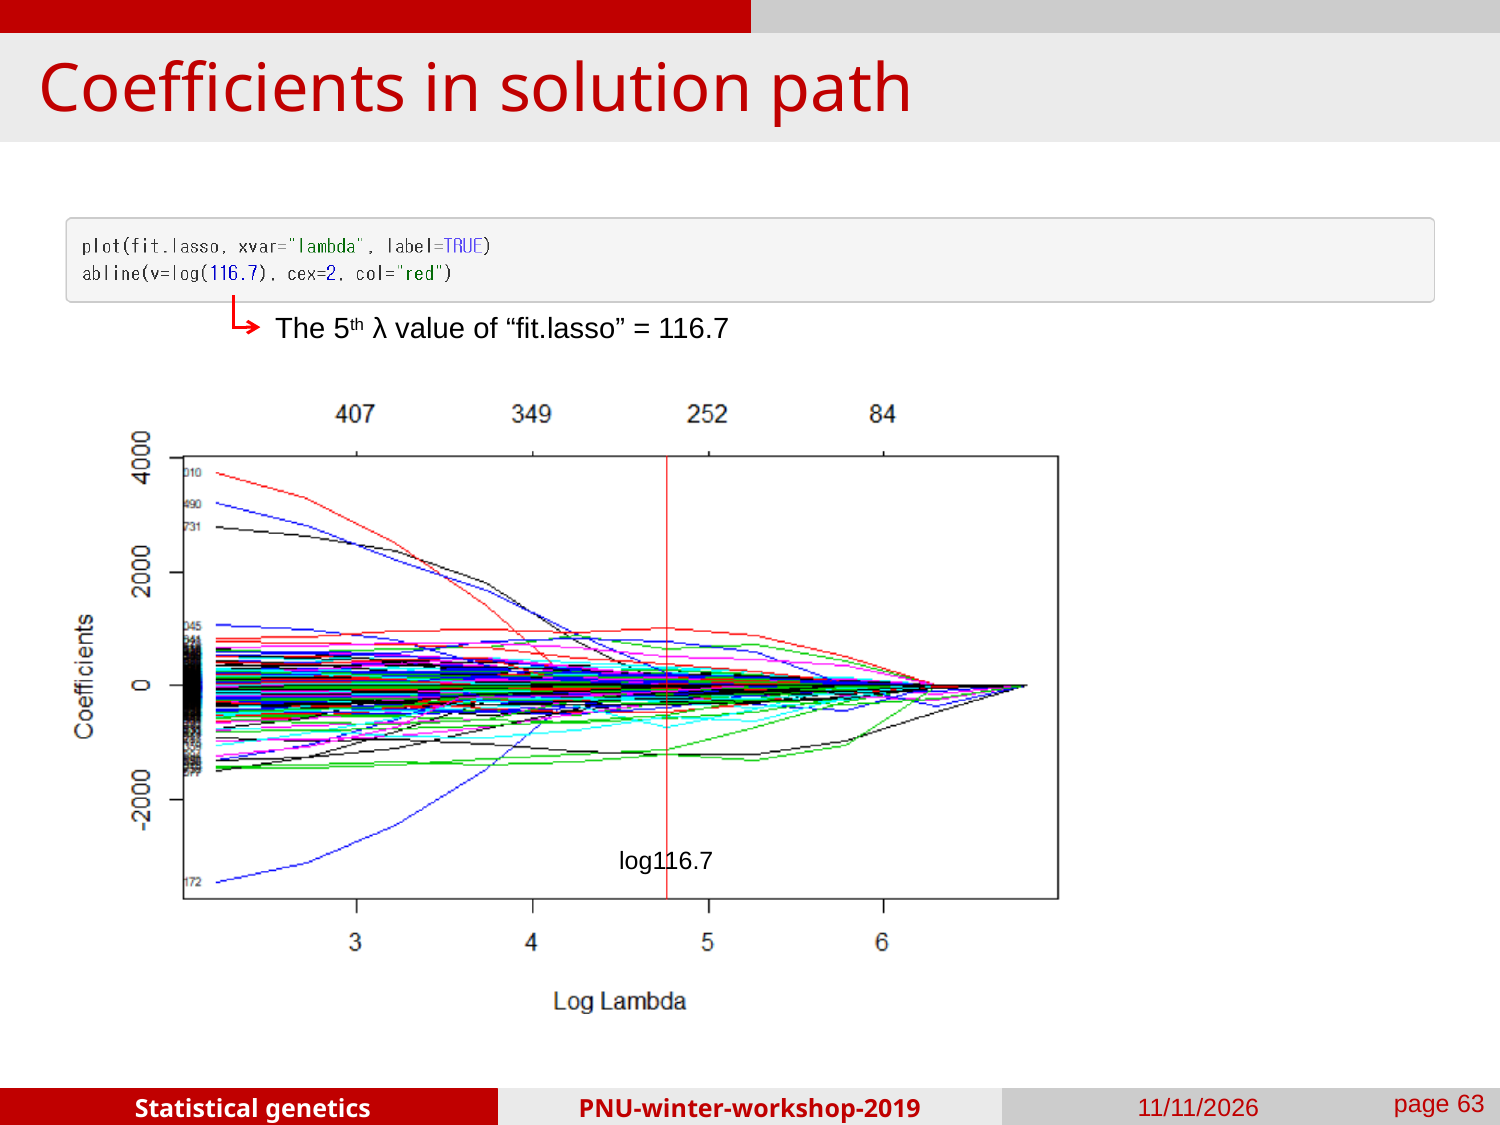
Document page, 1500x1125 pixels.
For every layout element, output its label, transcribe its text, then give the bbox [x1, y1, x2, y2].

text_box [233, 294, 1004, 353]
picture [57, 212, 1443, 313]
title Coefficients in solution path [0, 33, 1500, 138]
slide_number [1004, 1088, 1162, 1125]
slide_number page 62 [1162, 1088, 1500, 1125]
picture [57, 389, 1443, 1015]
footer PNU-winter-workshop-2019 [496, 1088, 1004, 1125]
